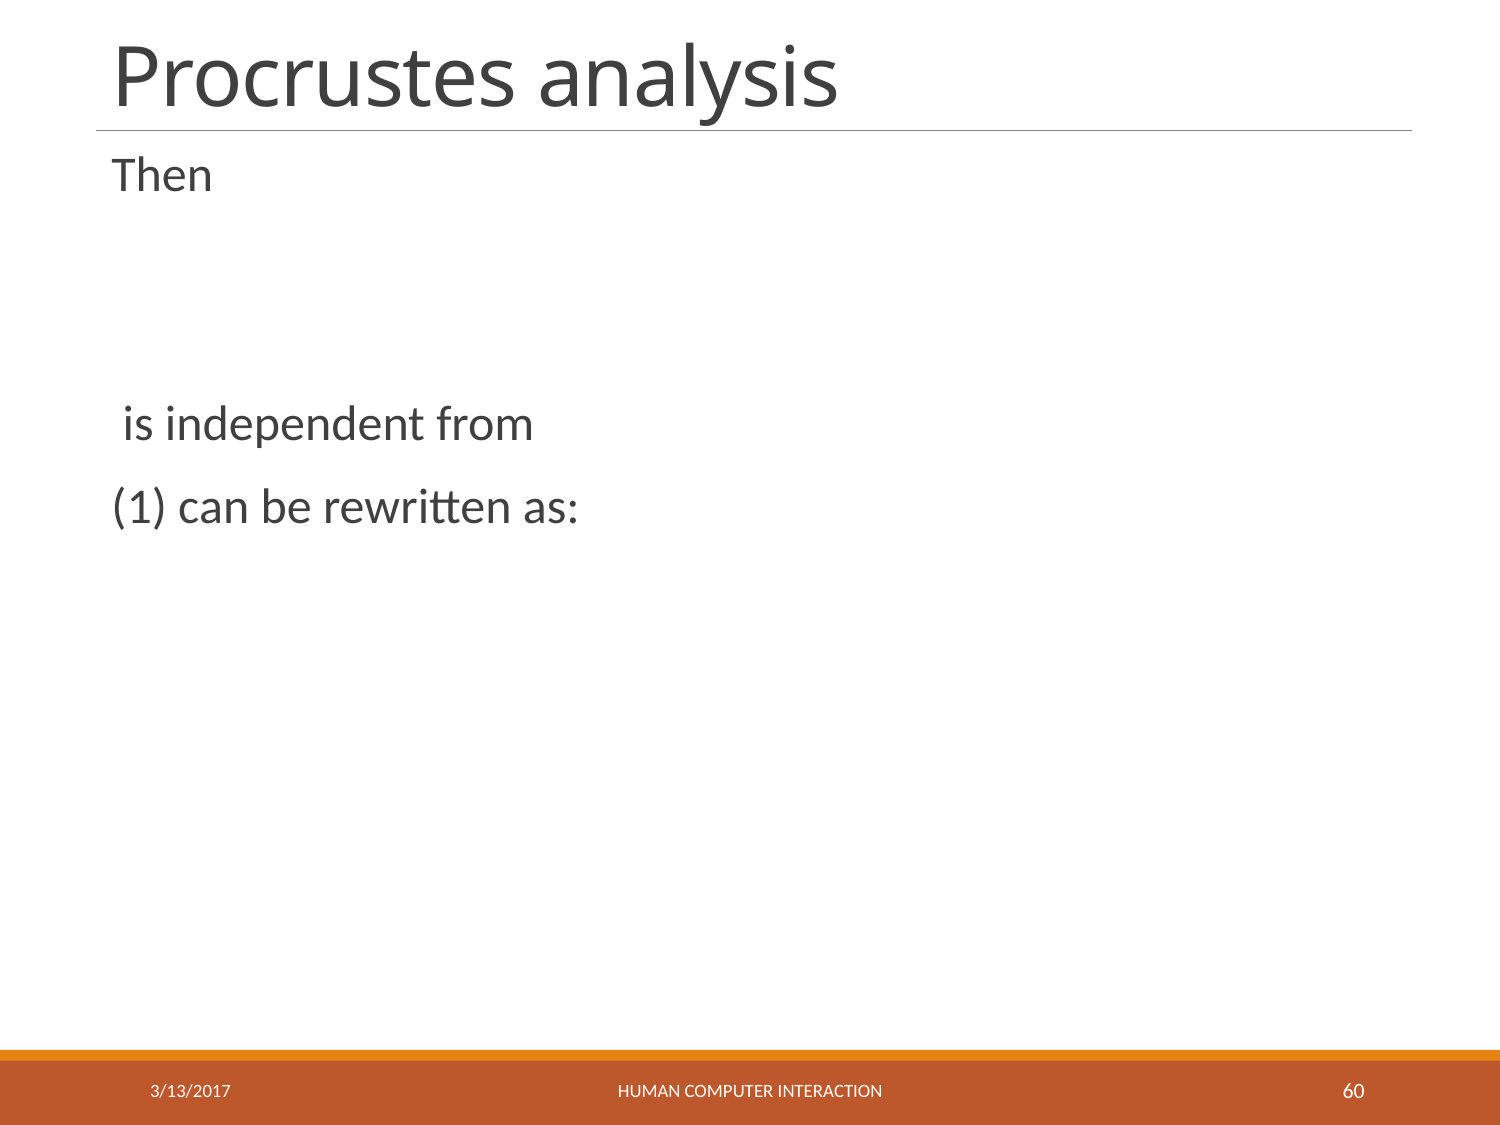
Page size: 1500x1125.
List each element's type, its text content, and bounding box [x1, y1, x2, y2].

title Procrustes analysis [96, 19, 1413, 131]
footer HUMAN COMPUTER INTERACTION [453, 1059, 1047, 1120]
slide_number 60 [1218, 1059, 1380, 1120]
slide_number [135, 1059, 440, 1120]
